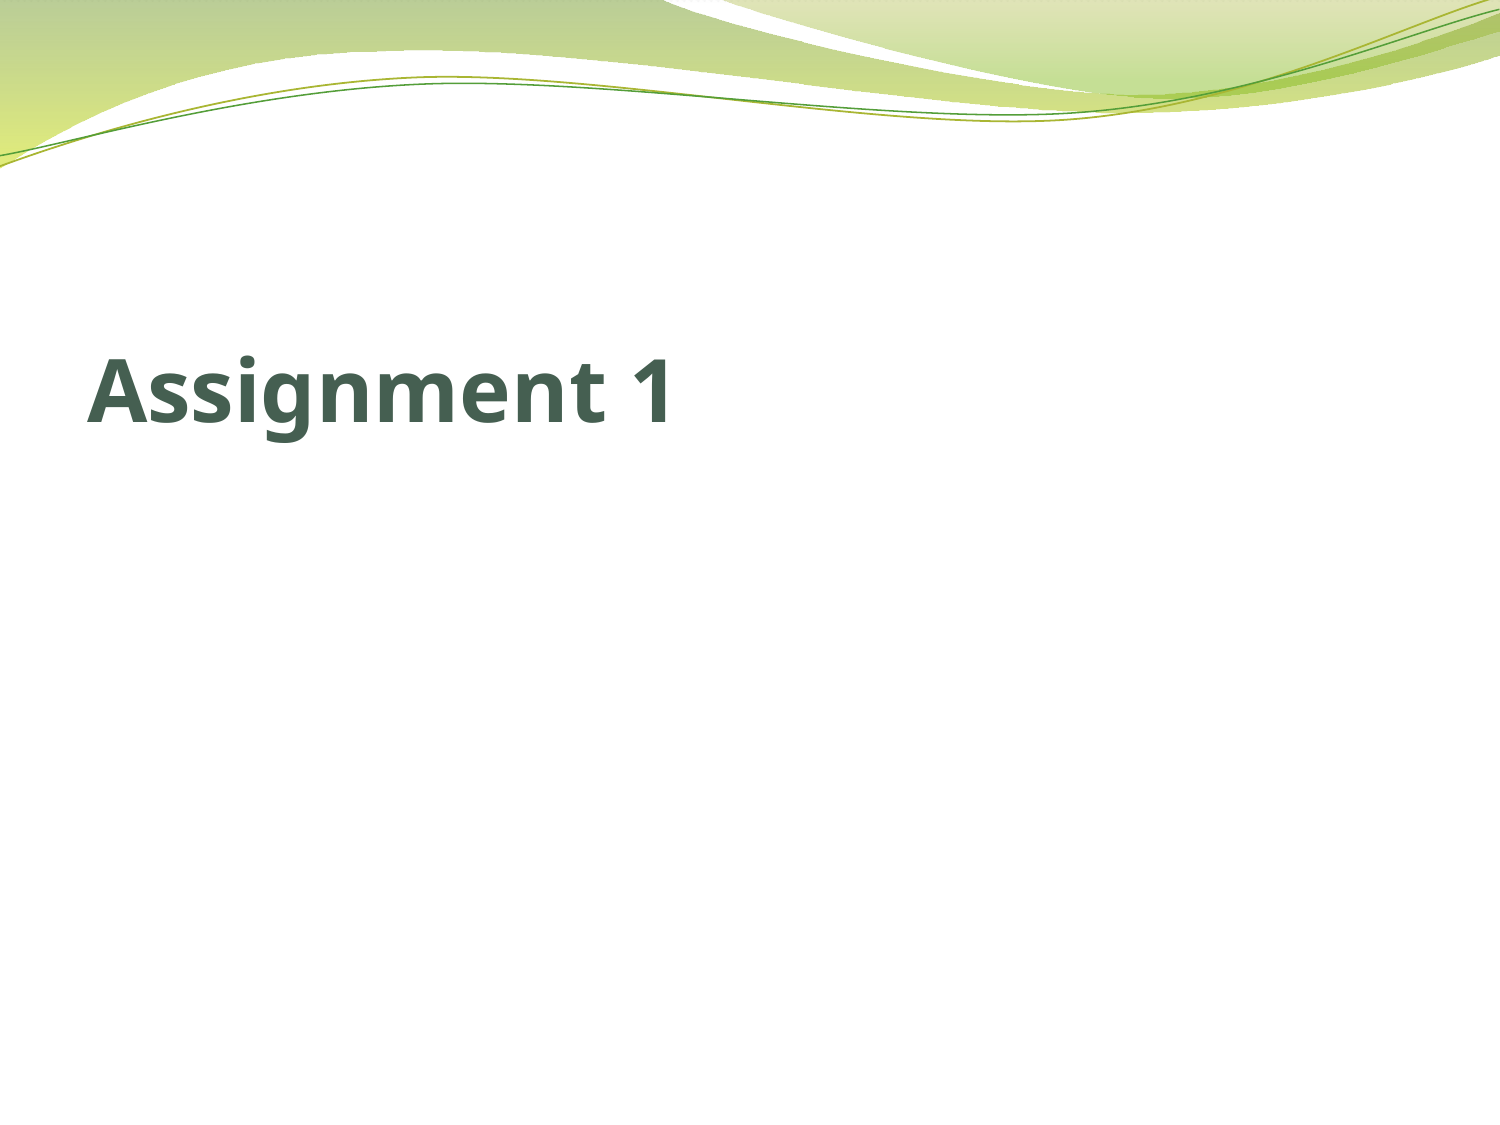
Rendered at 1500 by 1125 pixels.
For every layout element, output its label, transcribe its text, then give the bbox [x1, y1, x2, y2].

title Assignment 1 [86, 216, 1362, 440]
